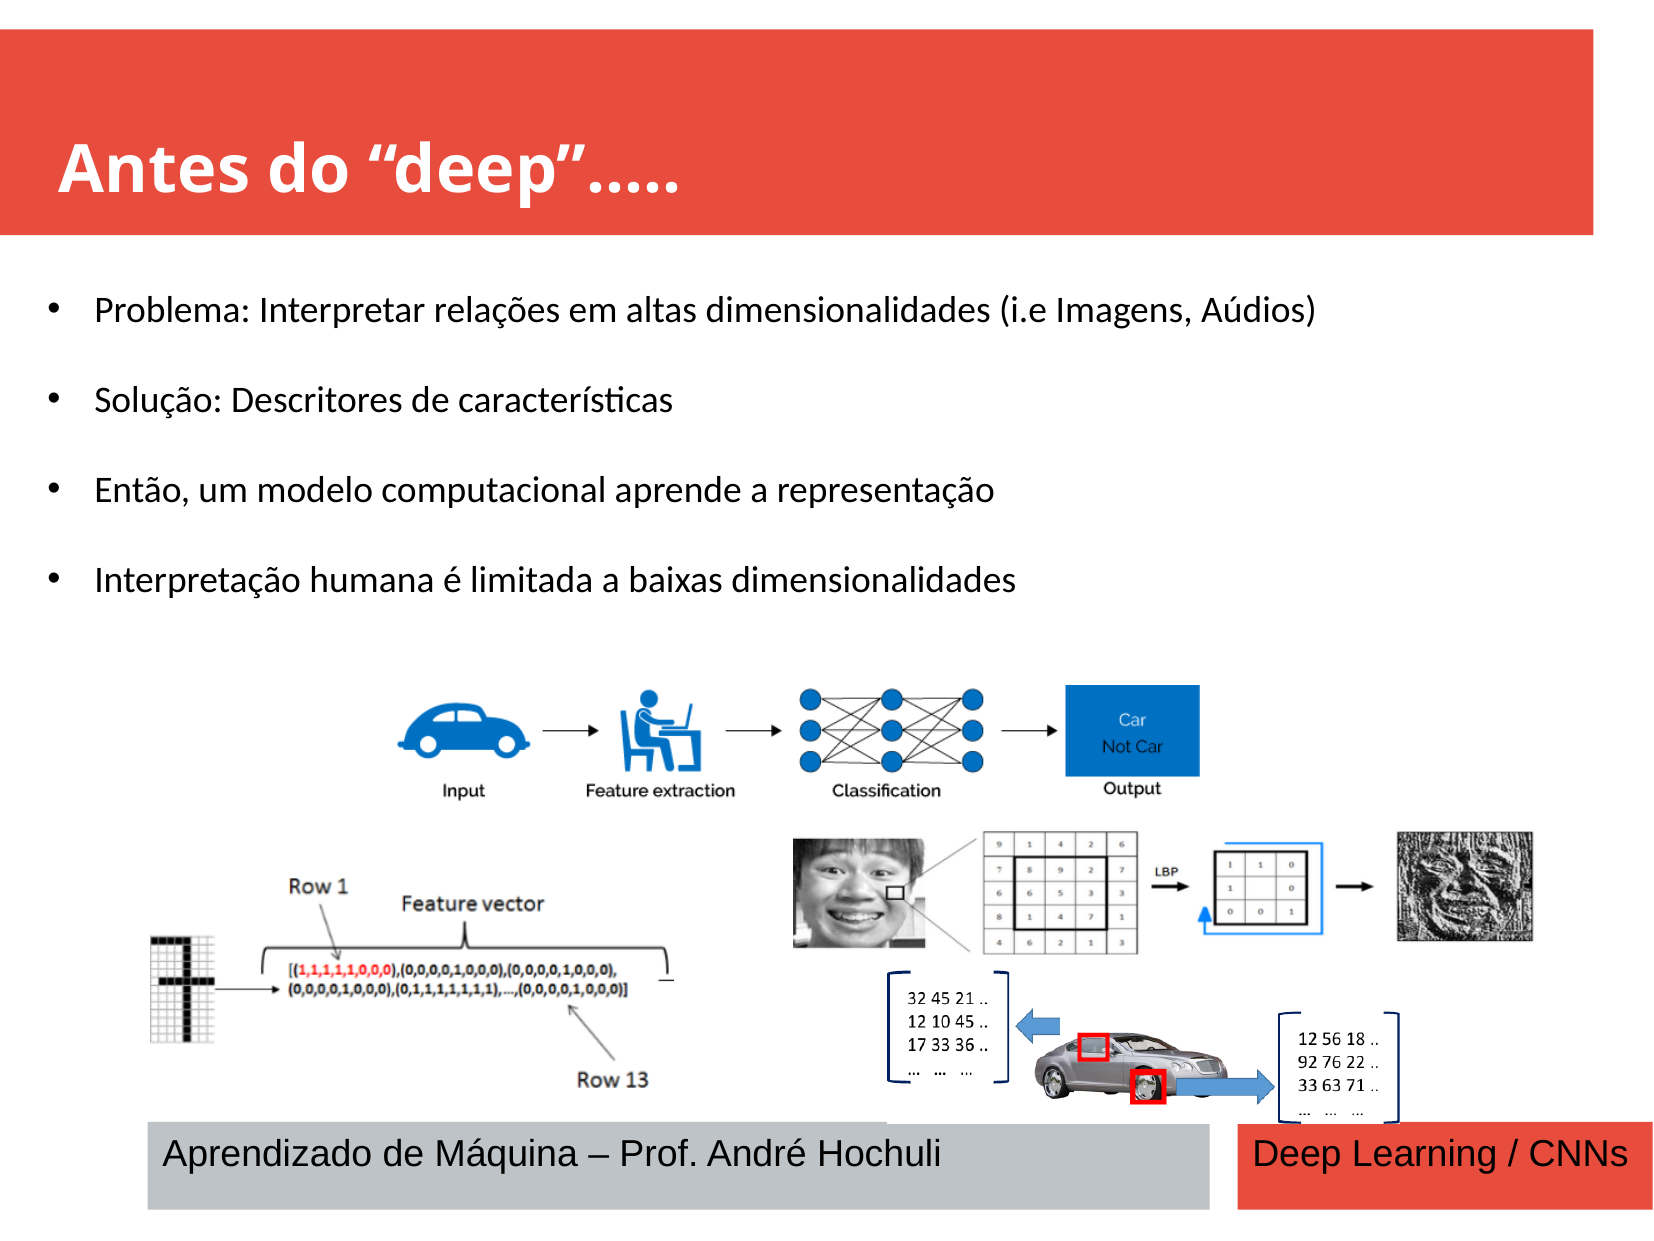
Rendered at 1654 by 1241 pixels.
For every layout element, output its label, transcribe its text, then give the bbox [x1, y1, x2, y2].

text_box Problema: Interpretar relações em altas dimensionalidades (i.e Imagens, Aúdios) Solução: Descritores de características Então, um modelo computacional aprende a representação Interpretação humana é limitada a baixas dimensionalidades [32, 277, 1594, 607]
picture [397, 684, 1551, 1124]
text_box [1248, 1129, 1623, 1189]
text_box Antes do “deep”….. [58, 58, 1594, 206]
picture [149, 878, 674, 1088]
text_box [147, 1129, 1204, 1189]
